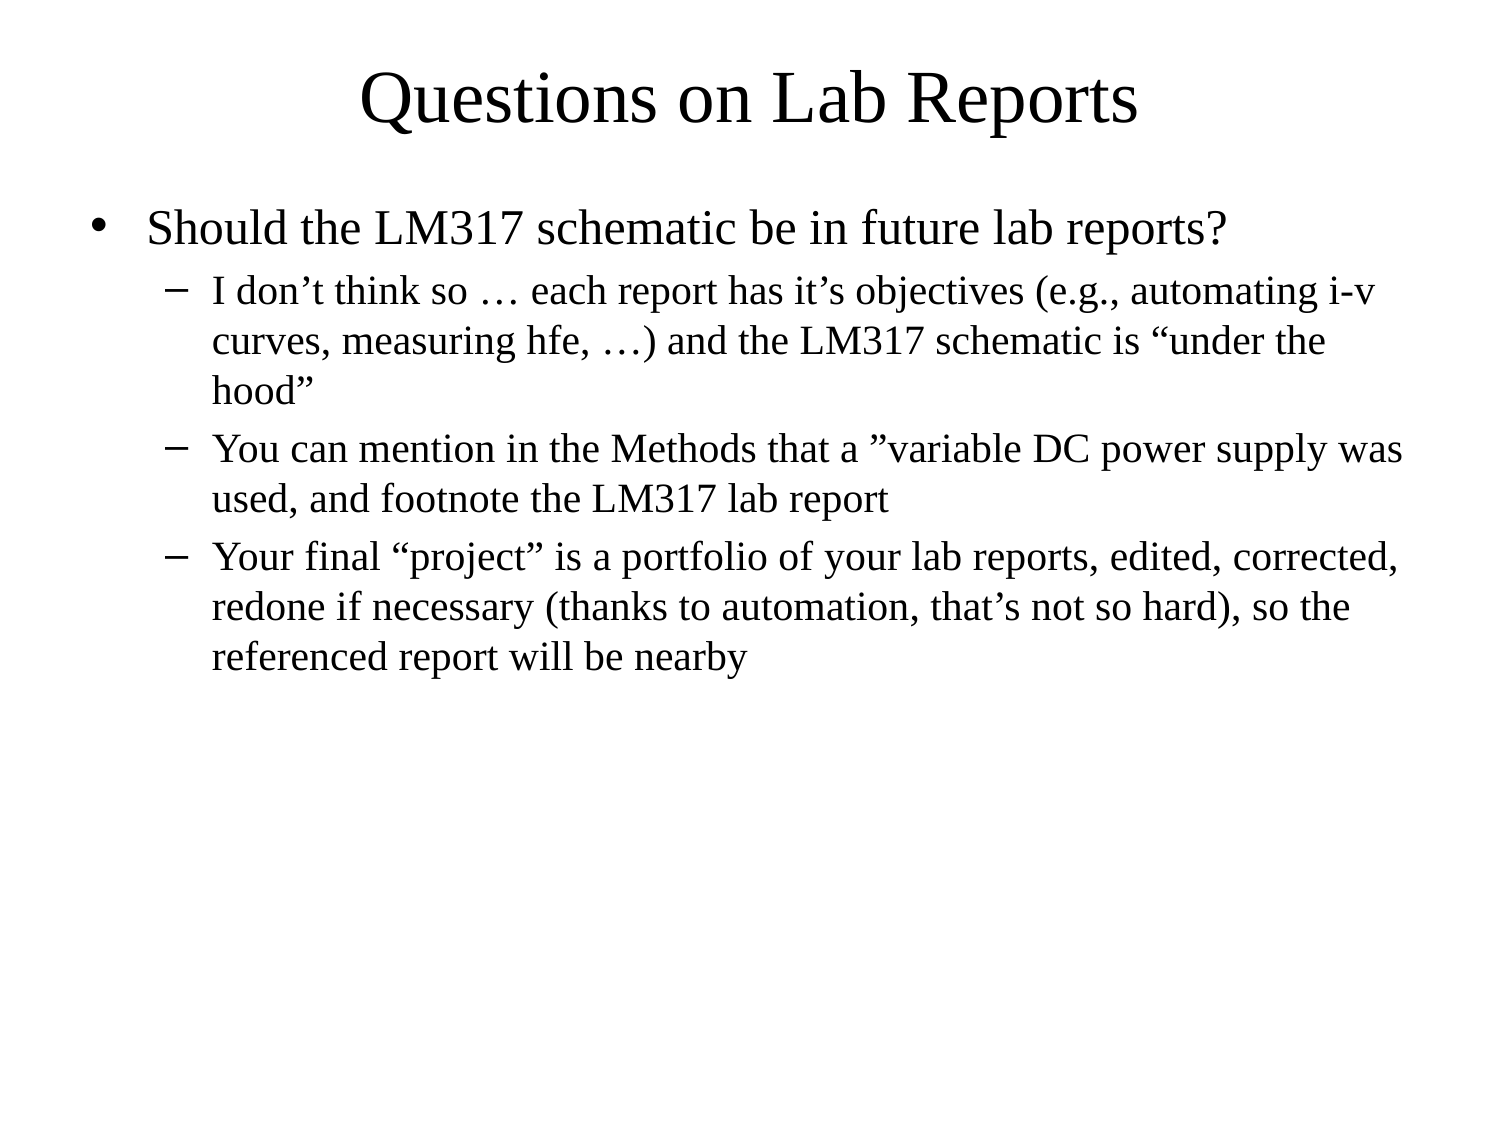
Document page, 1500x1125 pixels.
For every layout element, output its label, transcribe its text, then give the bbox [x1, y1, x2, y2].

title Questions on Lab Reports [75, 0, 1425, 186]
list Should the LM317 schematic be in future lab reports? I don’t think so … each report has it’s objectives (e.g., automating i-v curves, measuring hfe, …) and the LM317 schematic is “under the hood” You can mention in the Methods that a ”variable DC power supply was used, and footnote the LM317 lab report Your final “project” is a portfolio of your lab reports, edited, corrected, redone if necessary (thanks to automation, that’s not so hard), so the referenced report will be nearby [75, 186, 1425, 1005]
